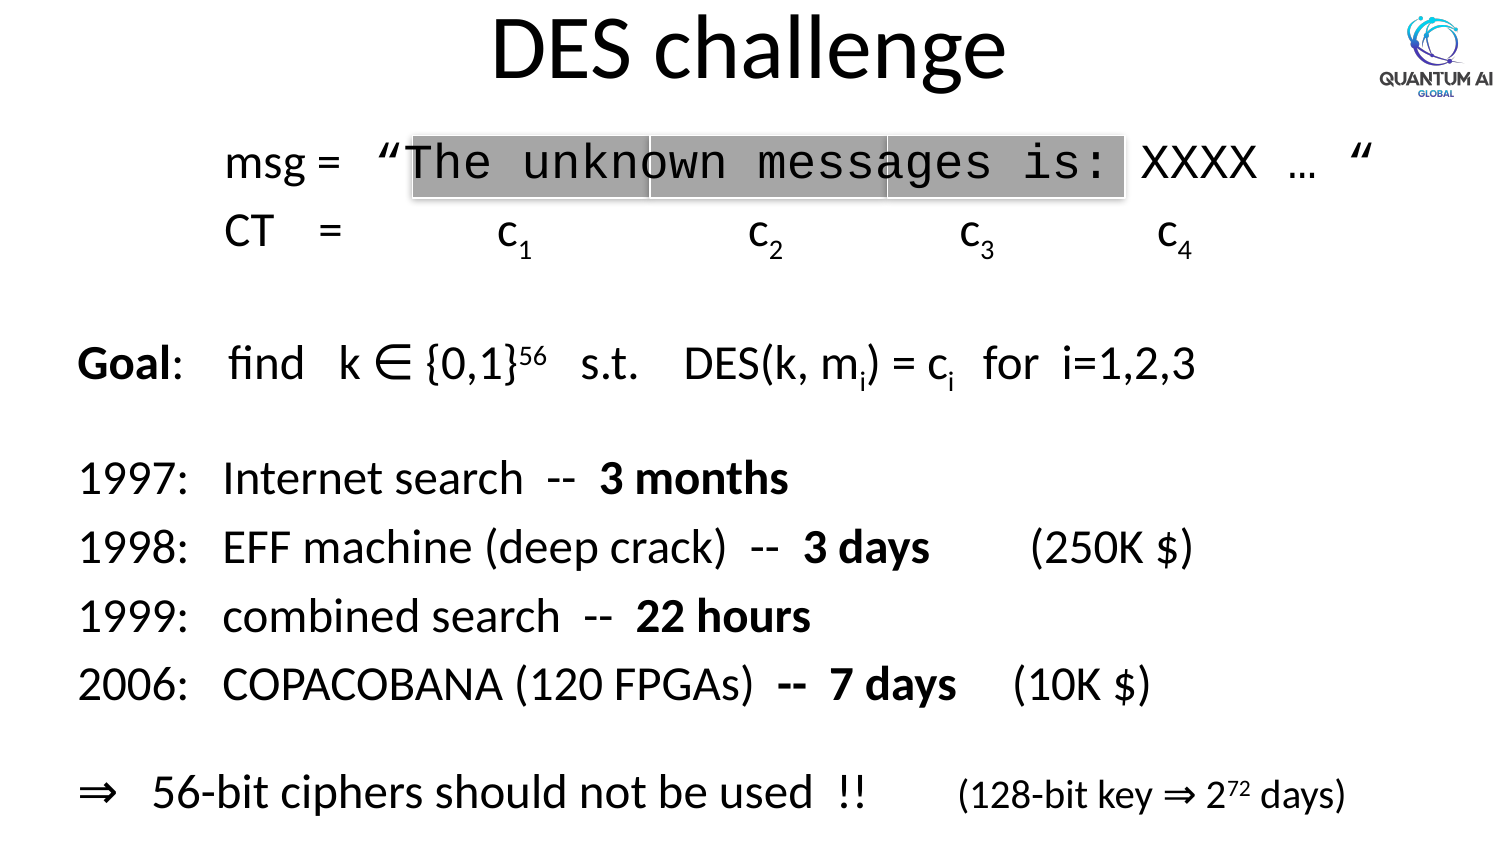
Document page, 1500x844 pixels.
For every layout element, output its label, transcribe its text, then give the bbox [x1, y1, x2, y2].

list msg = “The unknown messages is: XXXX … “ CT = c1 c2 c3 c4 Goal: find k ∈ {0,1}56 s.t. DES(k, mi) = ci for i=1,2,3 1997: Internet search -- 3 months 1998: EFF machine (deep crack) -- 3 days (250K $) 1999: combined search -- 22 hours 2006: COPACOBANA (120 FPGAs) -- 7 days (10K $) ⇒ 56-bit ciphers should not be used !! (128-bit key ⇒ 272 days) [62, 121, 1463, 832]
picture [1337, 0, 1500, 155]
title DES challenge [75, 0, 1425, 113]
